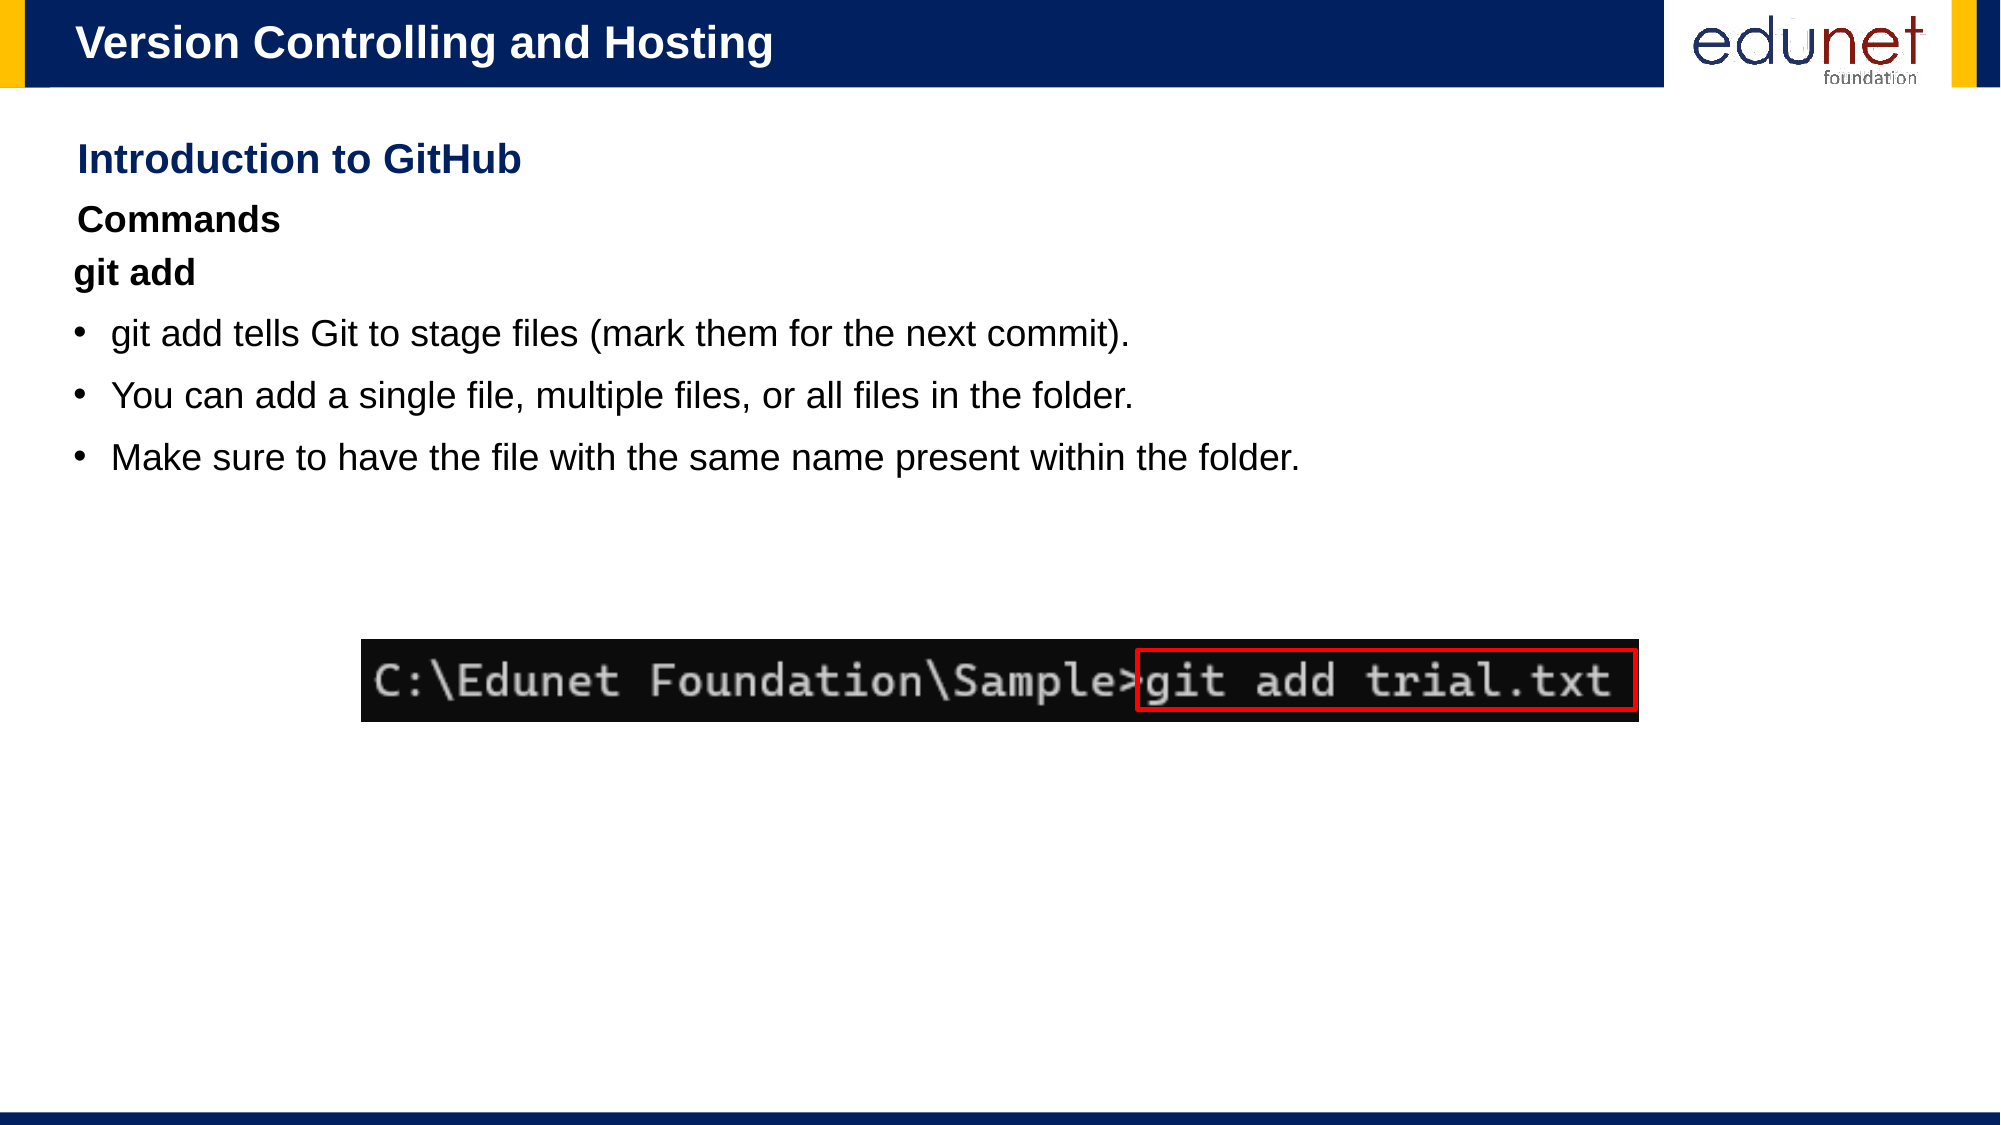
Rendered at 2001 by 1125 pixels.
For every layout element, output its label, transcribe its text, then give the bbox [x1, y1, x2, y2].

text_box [361, 639, 1639, 723]
text_box Introduction to GitHub [62, 124, 1163, 190]
text_box Commands [62, 187, 1100, 252]
text_box git add git add tells Git to stage files (mark them for the next commit). You can add a single file, multiple files, or all files in the folder. Make sure to have the file with the same name present within the folder. [73, 247, 1336, 478]
picture [1688, 12, 1928, 89]
